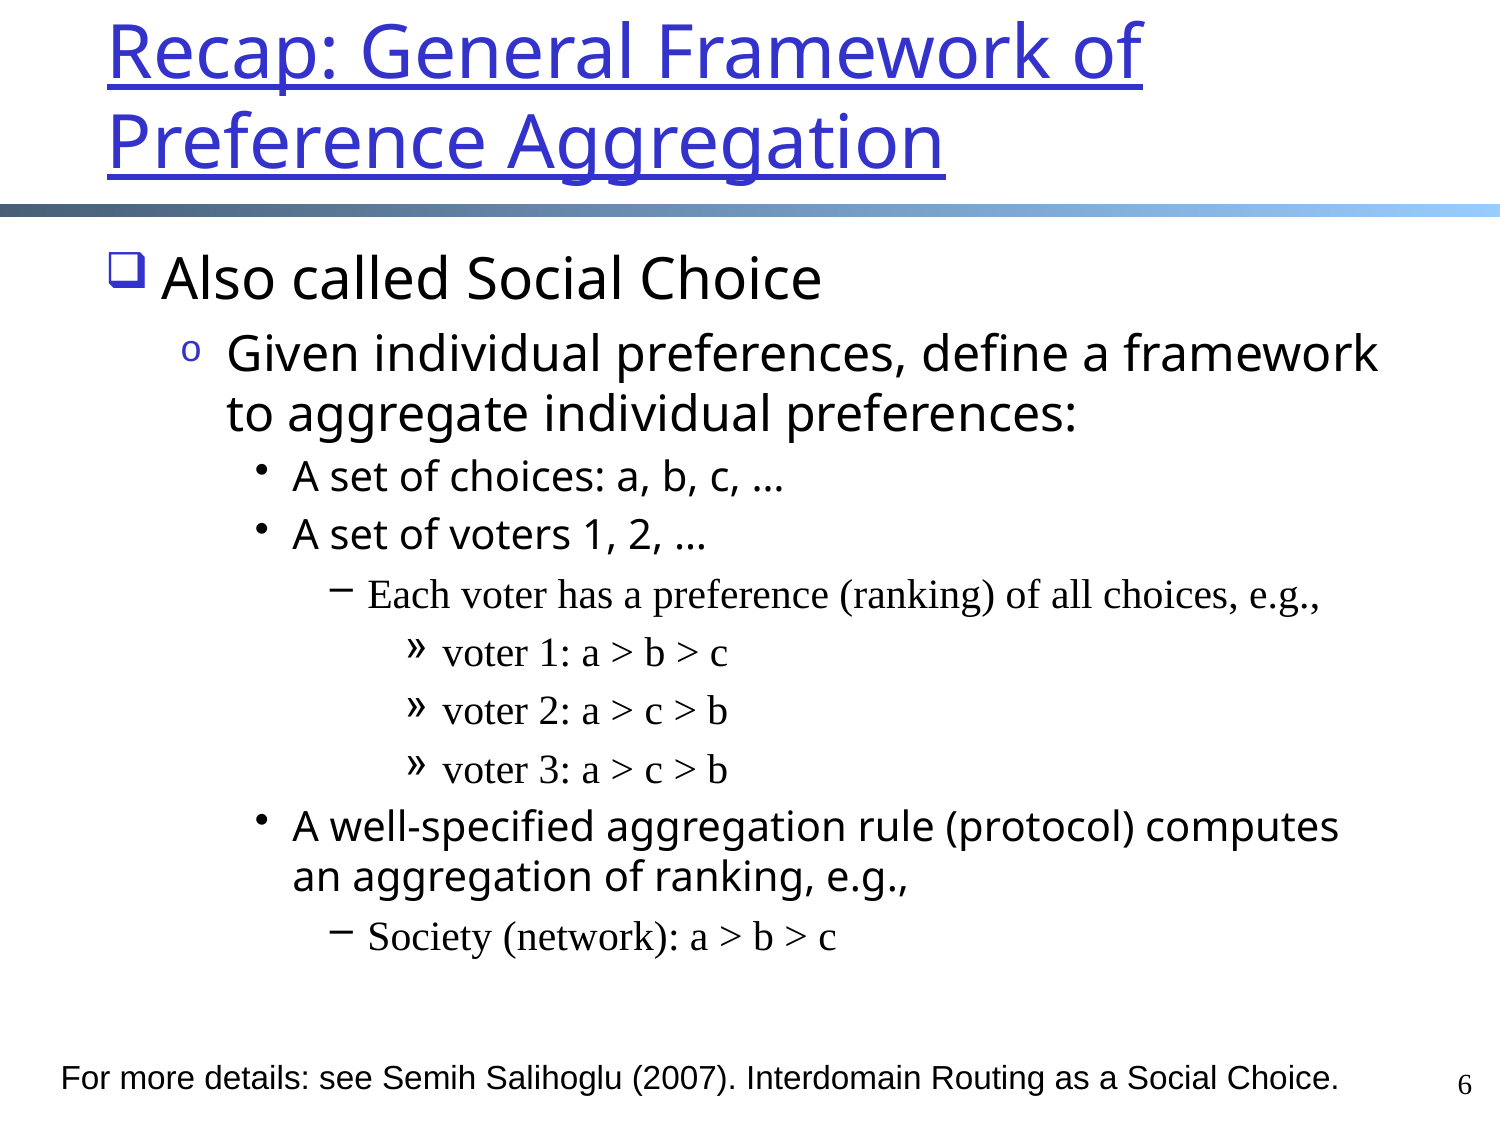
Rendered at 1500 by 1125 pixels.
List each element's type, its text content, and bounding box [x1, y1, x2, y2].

slide_number 6 [1418, 1057, 1488, 1115]
title Recap: General Framework of Preference Aggregation [91, 0, 1409, 188]
list Also called Social Choice Given individual preferences, define a framework to aggregate individual preferences: A set of choices: a, b, c, … A set of voters 1, 2, … Each voter has a preference (ranking) of all choices, e.g., voter 1: a > b > c voter 2: a > c > b voter 3: a > c > b A well-specified aggregation rule (protocol) computes an aggregation of ranking, e.g., Society (network): a > b > c [89, 233, 1411, 1031]
text_box For more details: see Semih Salihoglu (2007). Interdomain Routing as a Social Choice. [45, 1049, 1388, 1104]
text_box [1172, 204, 1176, 217]
text_box a2 [1424, 204, 1428, 217]
